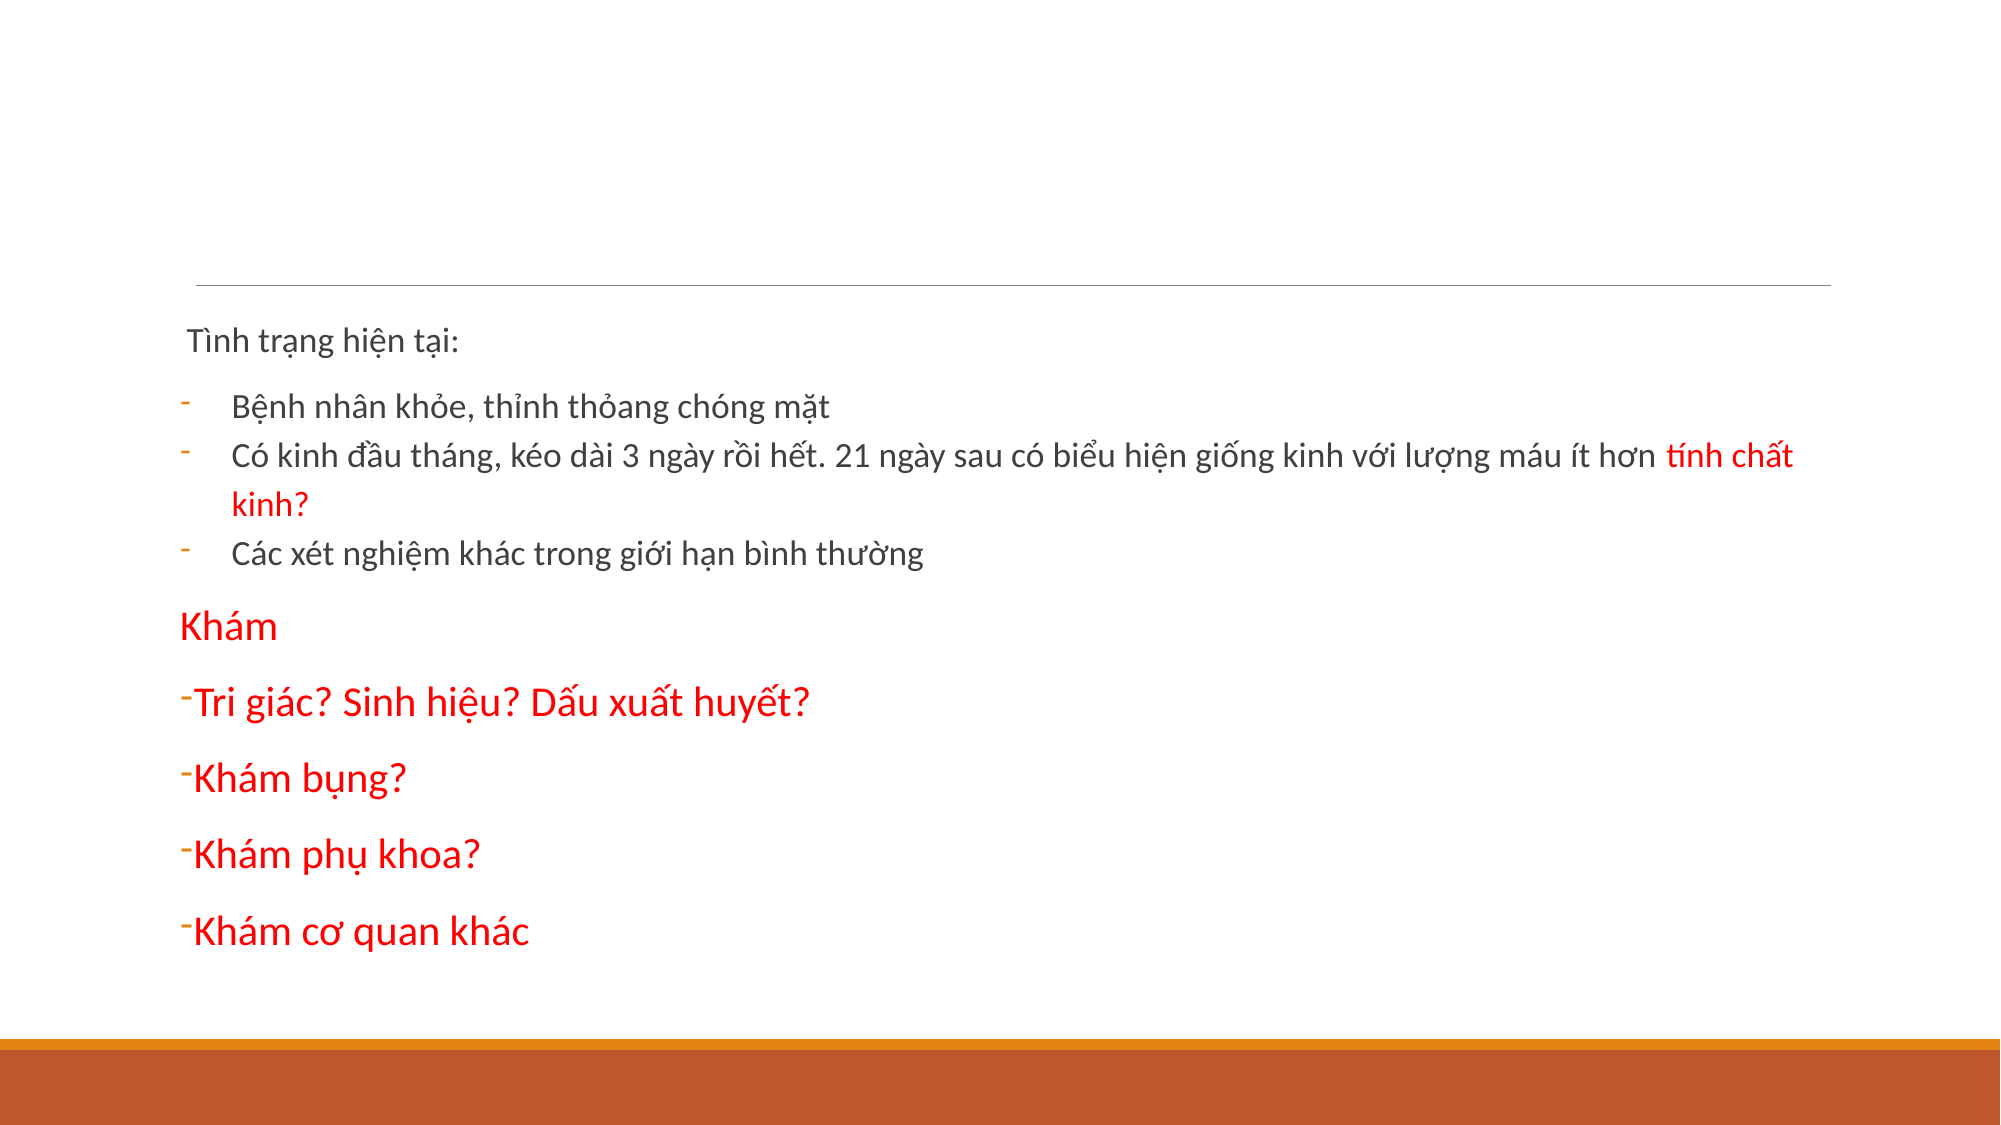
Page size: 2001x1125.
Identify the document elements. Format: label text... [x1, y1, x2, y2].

list Tình trạng hiện tại: Bệnh nhân khỏe, thỉnh thỏang chóng mặt Có kinh đầu tháng, kéo dài 3 ngày rồi hết. 21 ngày sau có biểu hiện giống kinh với lượng máu ít hơn tính chất kinh? Các xét nghiệm khác trong giới hạn bình thường Khám Tri giác? Sinh hiệu? Dấu xuất huyết? Khám bụng? Khám phụ khoa? Khám cơ quan khác [180, 302, 1830, 963]
